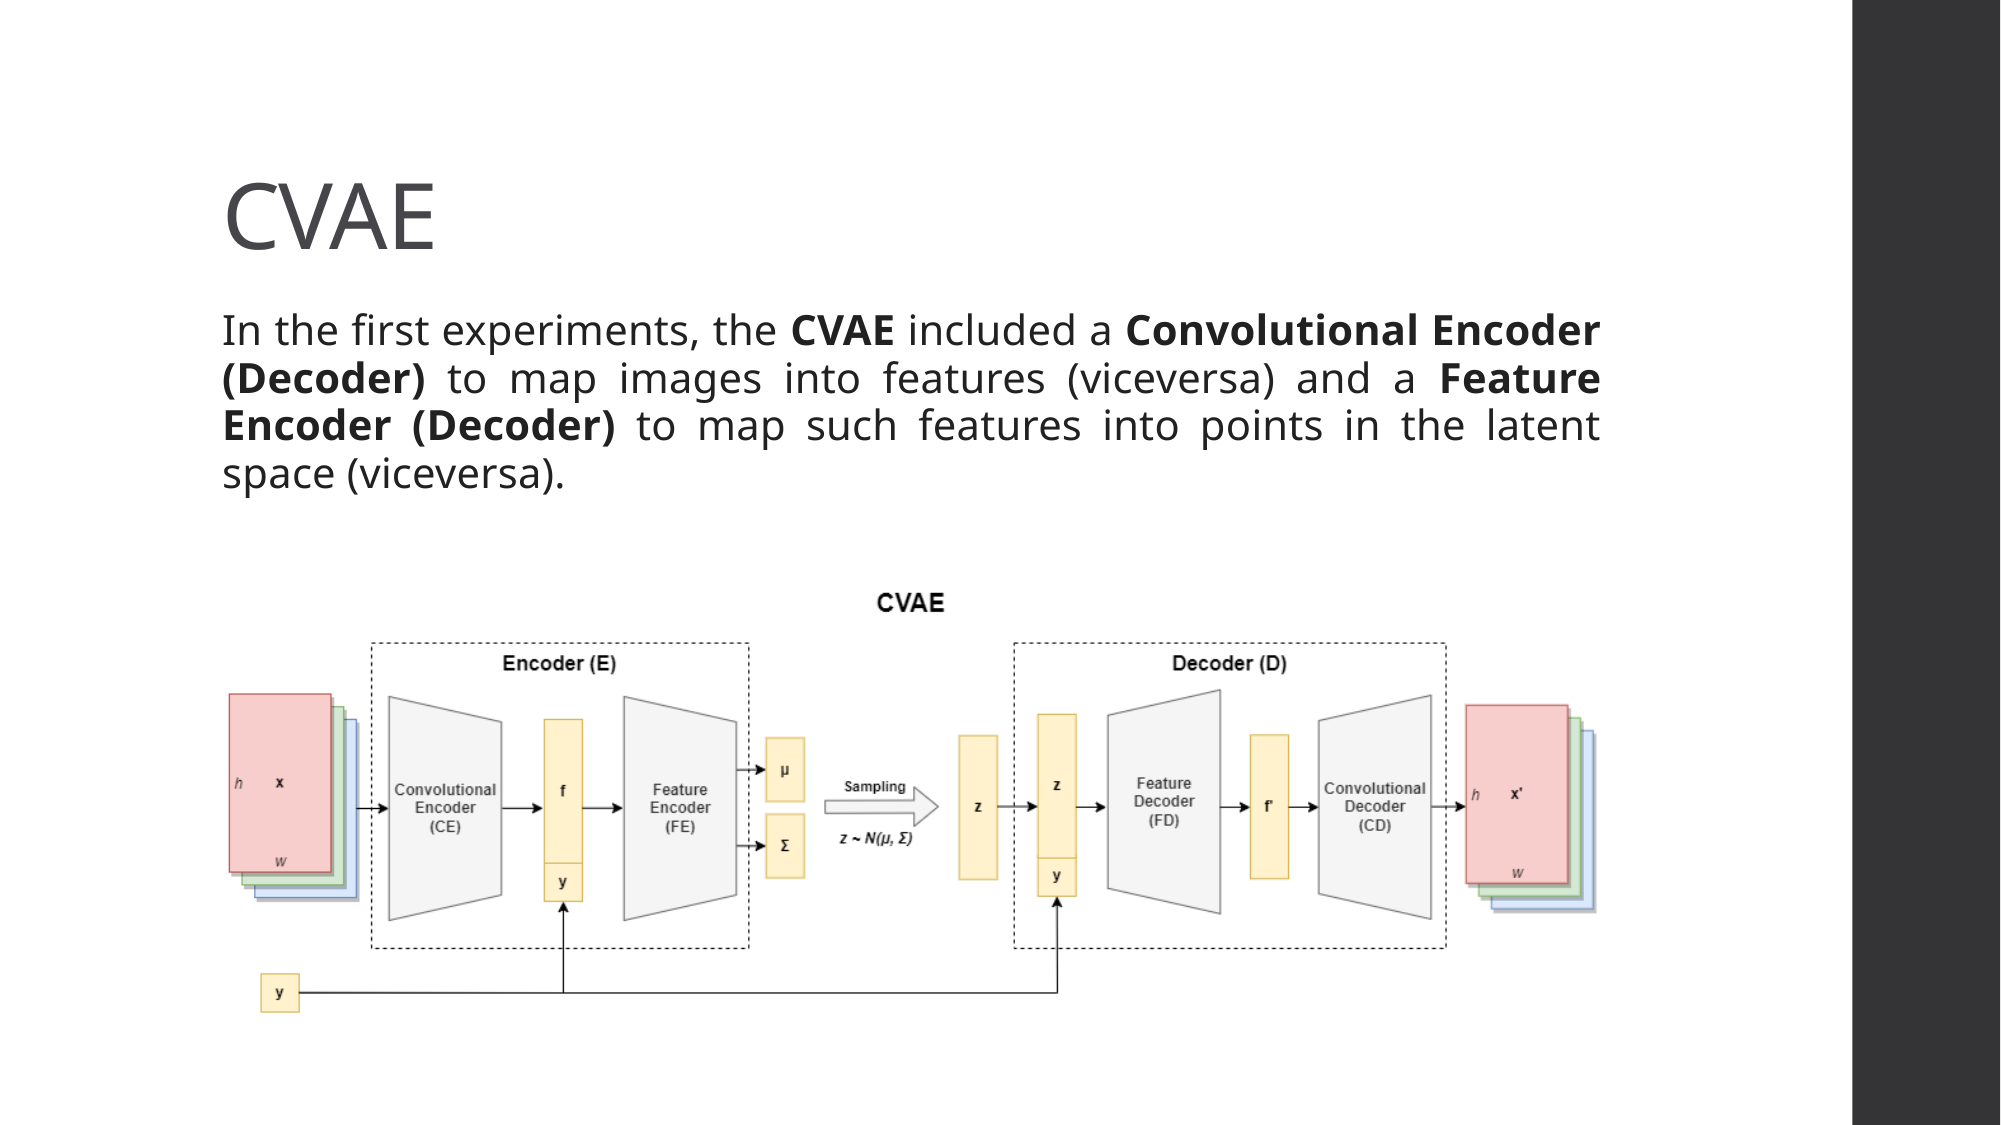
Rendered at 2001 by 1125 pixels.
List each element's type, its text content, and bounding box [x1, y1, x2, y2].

title CVAE [206, 60, 1617, 278]
list In the first experiments, the CVAE included a Convolutional Encoder (Decoder) to map images into features (viceversa) and a Feature Encoder (Decoder) to map such features into points in the latent space (viceversa). [206, 299, 1617, 575]
picture [206, 579, 1618, 1037]
